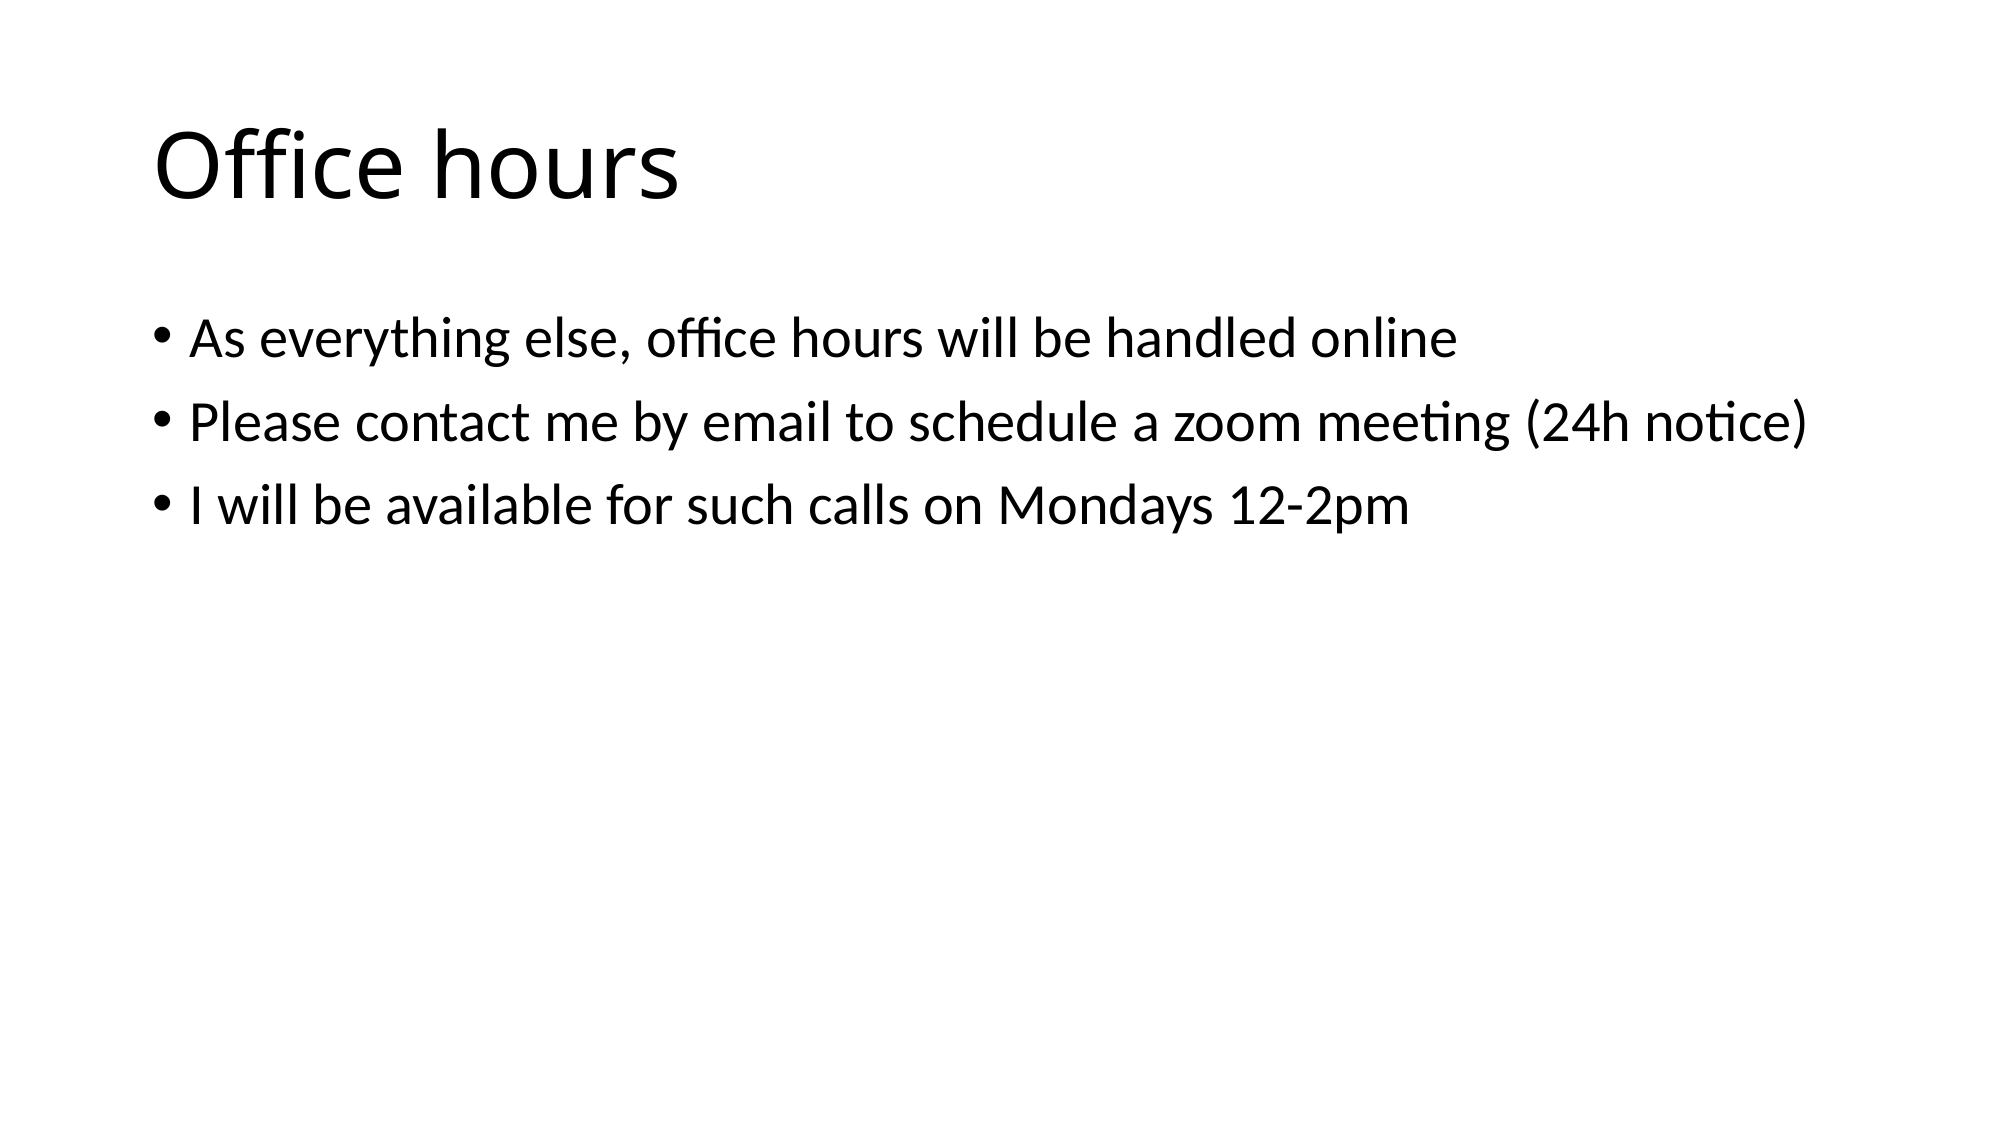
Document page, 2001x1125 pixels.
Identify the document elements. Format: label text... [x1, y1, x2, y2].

list As everything else, office hours will be handled online Please contact me by email to schedule a zoom meeting (24h notice) I will be available for such calls on Mondays 12-2pm [137, 299, 1863, 1014]
title Office hours [137, 59, 1863, 278]
